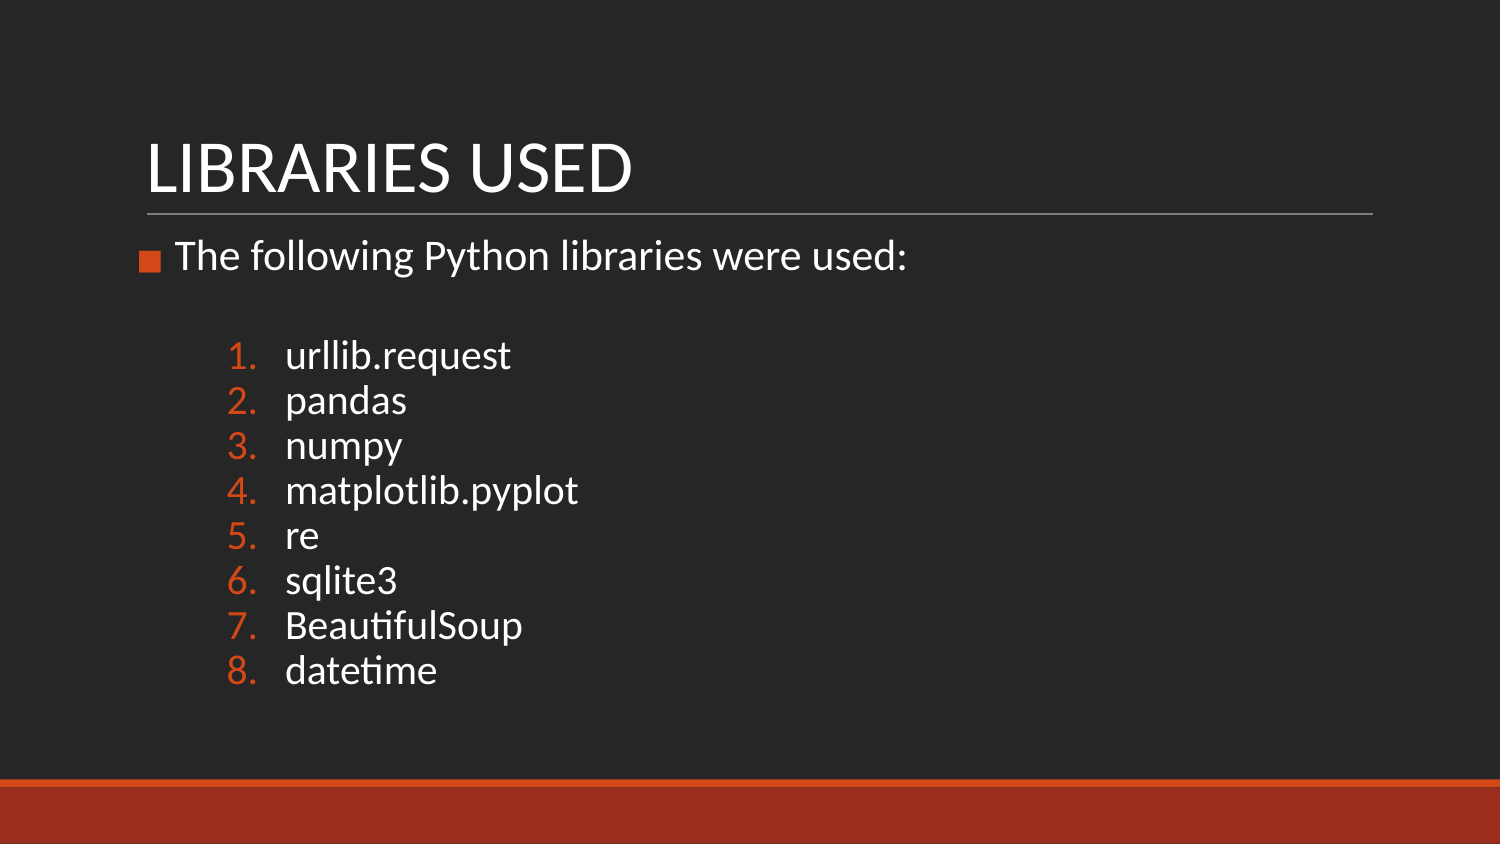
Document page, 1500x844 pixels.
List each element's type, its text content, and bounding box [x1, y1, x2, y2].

list The following Python libraries were used: urllib.request pandas numpy matplotlib.pyplot re sqlite3 BeautifulSoup datetime [135, 227, 1373, 723]
title LIBRARIES USED [135, 35, 1373, 214]
